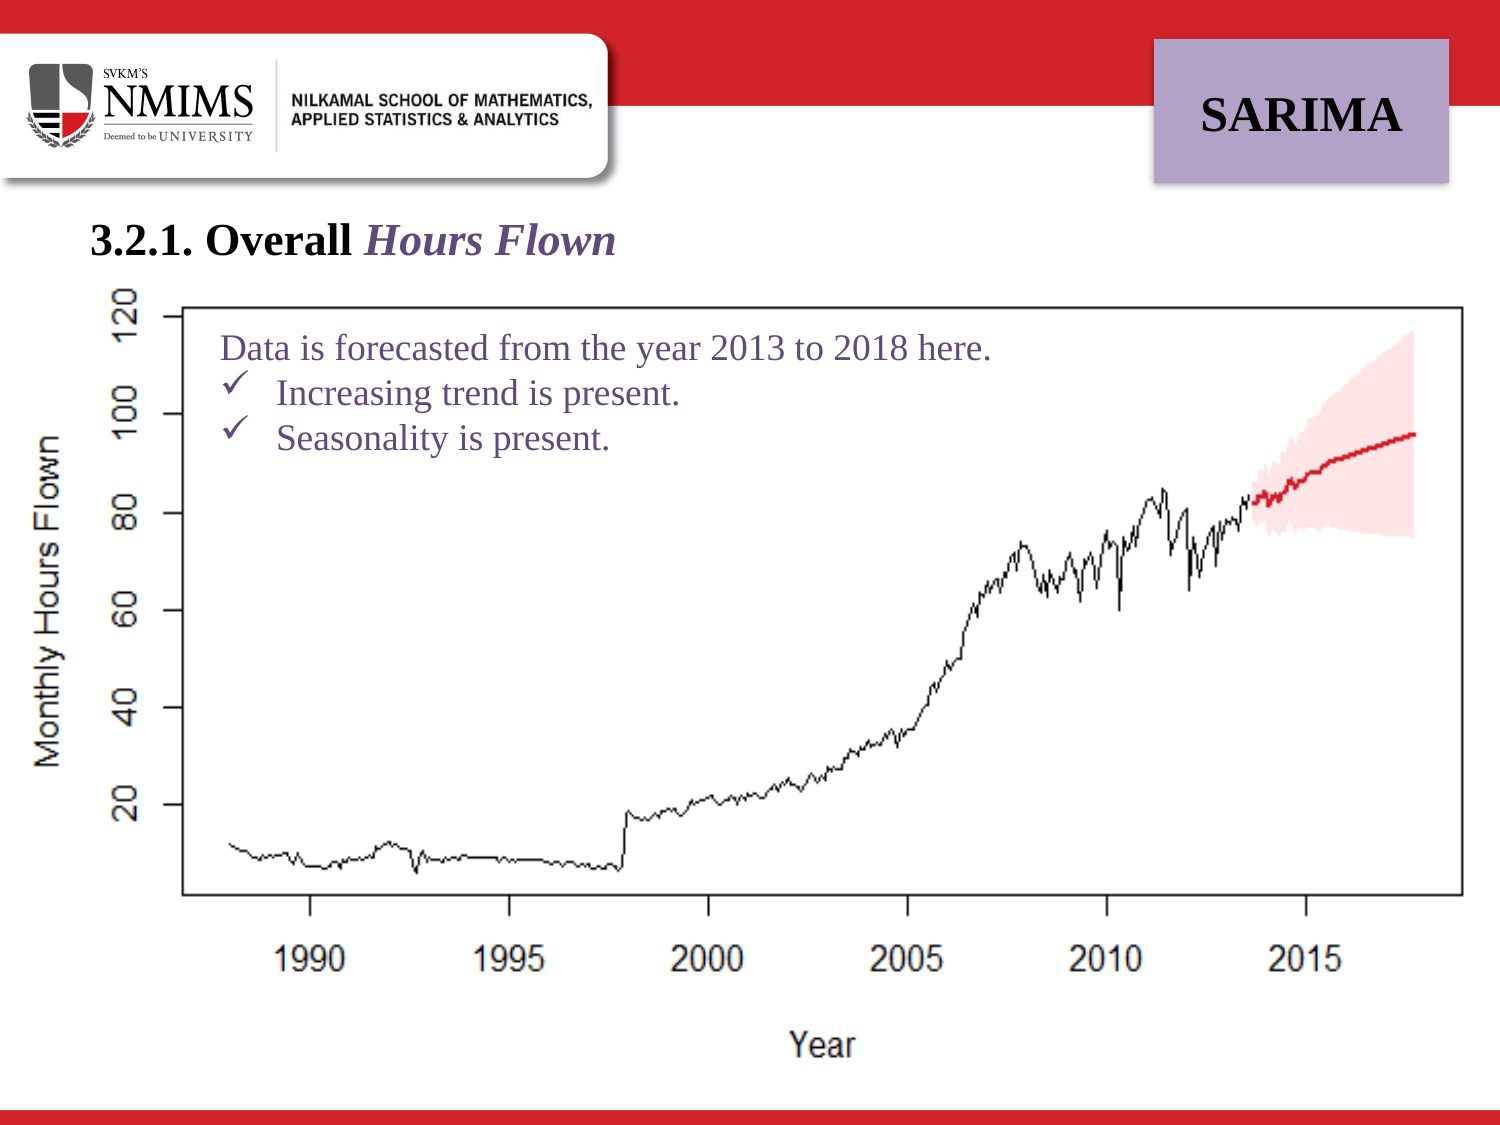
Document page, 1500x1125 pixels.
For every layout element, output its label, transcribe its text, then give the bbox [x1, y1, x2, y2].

picture [0, 0, 1500, 1125]
text_box 3.2.1. Overall Hours Flown [75, 193, 1153, 279]
text_box SARIMA [1154, 38, 1450, 184]
